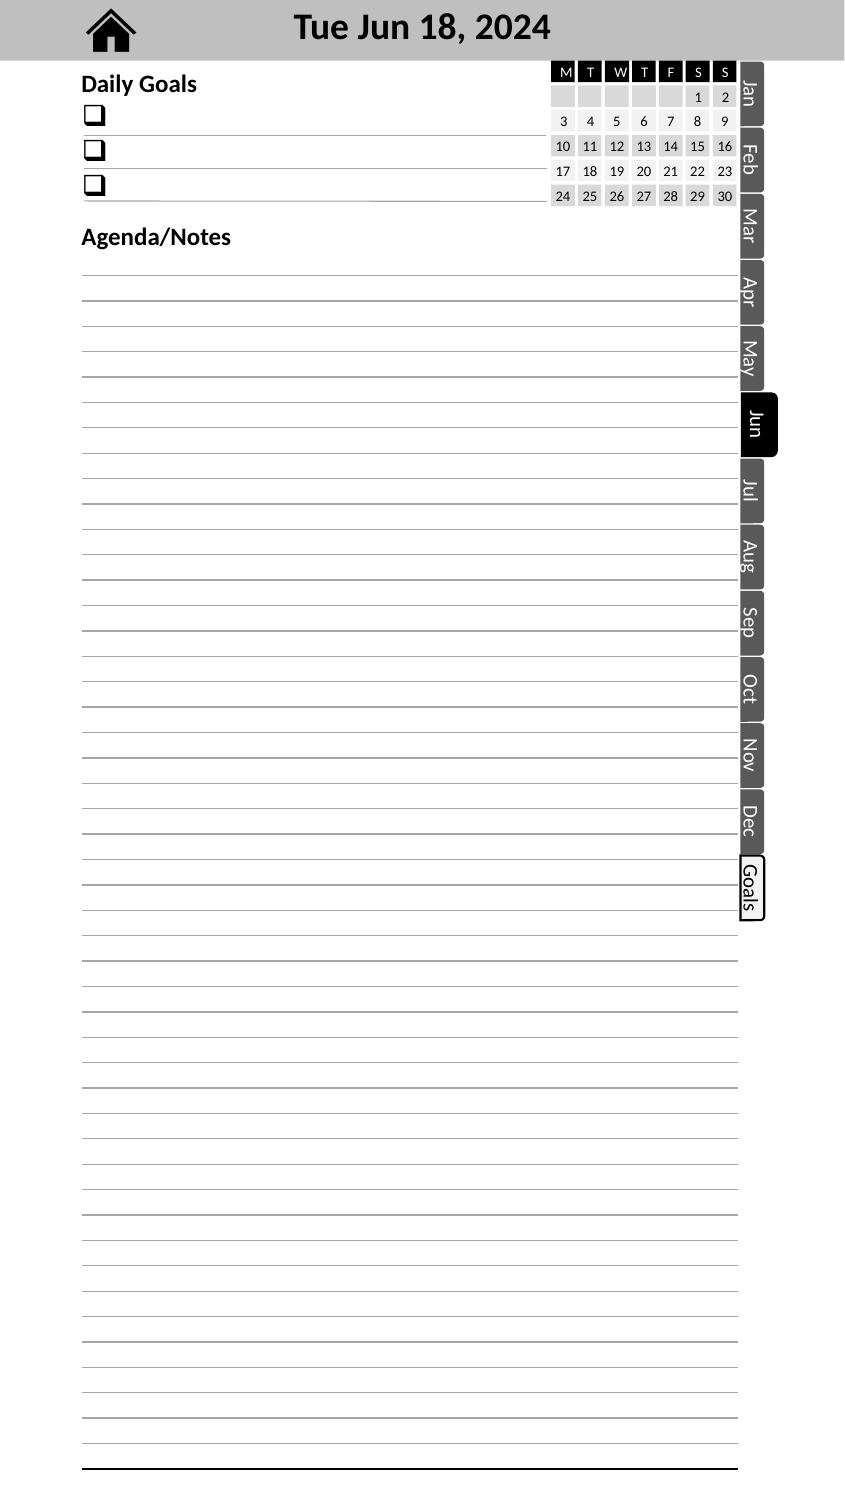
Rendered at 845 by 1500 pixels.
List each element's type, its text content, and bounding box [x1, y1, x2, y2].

picture [82, 1, 140, 59]
list Tue Jun 18, 2024 [190, 0, 655, 61]
